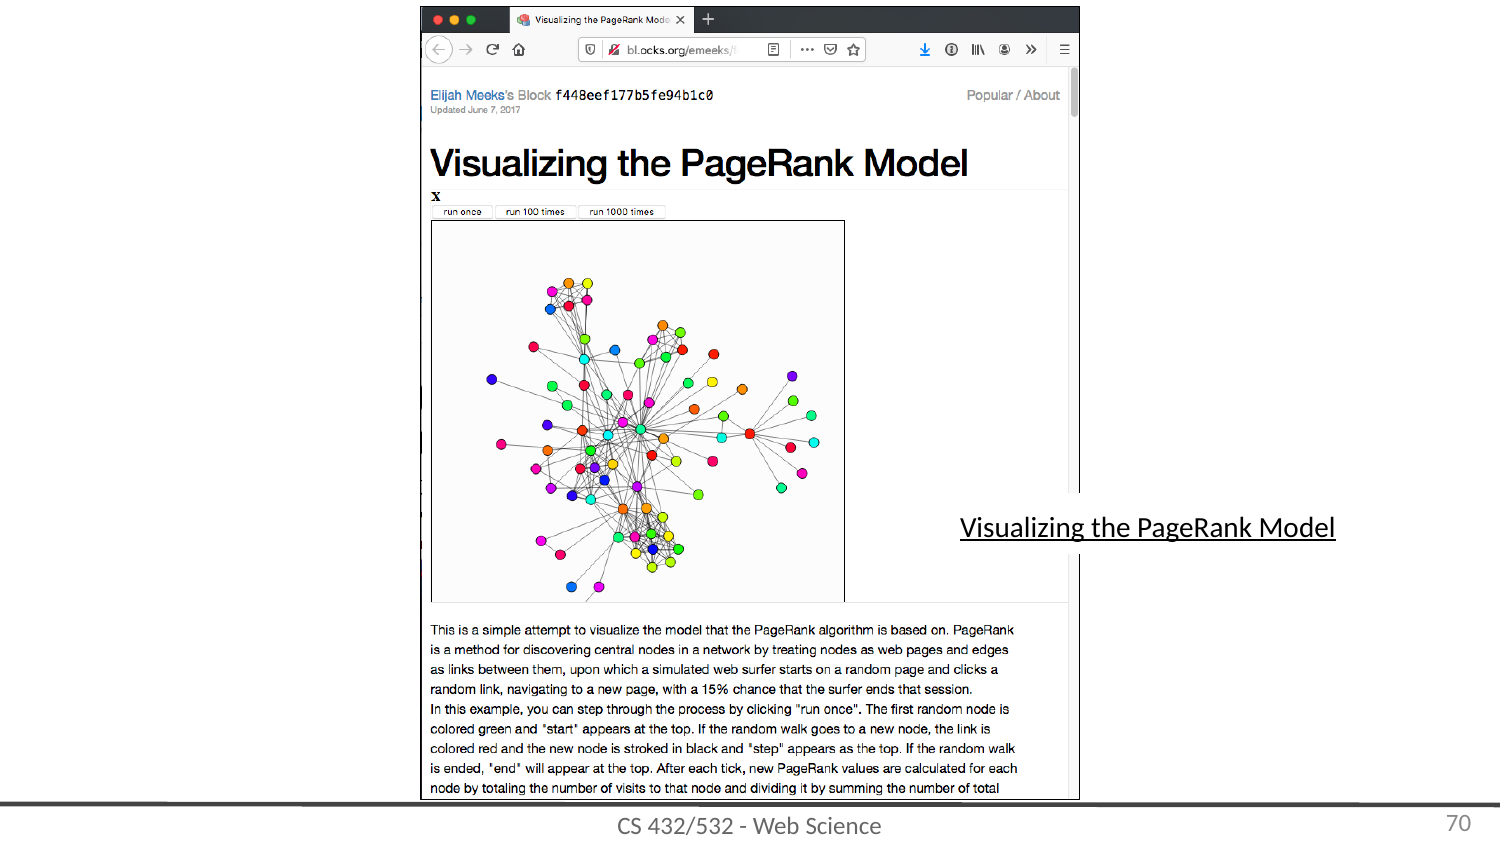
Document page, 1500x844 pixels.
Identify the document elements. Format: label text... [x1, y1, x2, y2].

slide_number ‹#› [1136, 798, 1487, 844]
picture [421, 6, 1079, 800]
text_box Visualizing the PageRank Model [1083, 493, 1389, 554]
